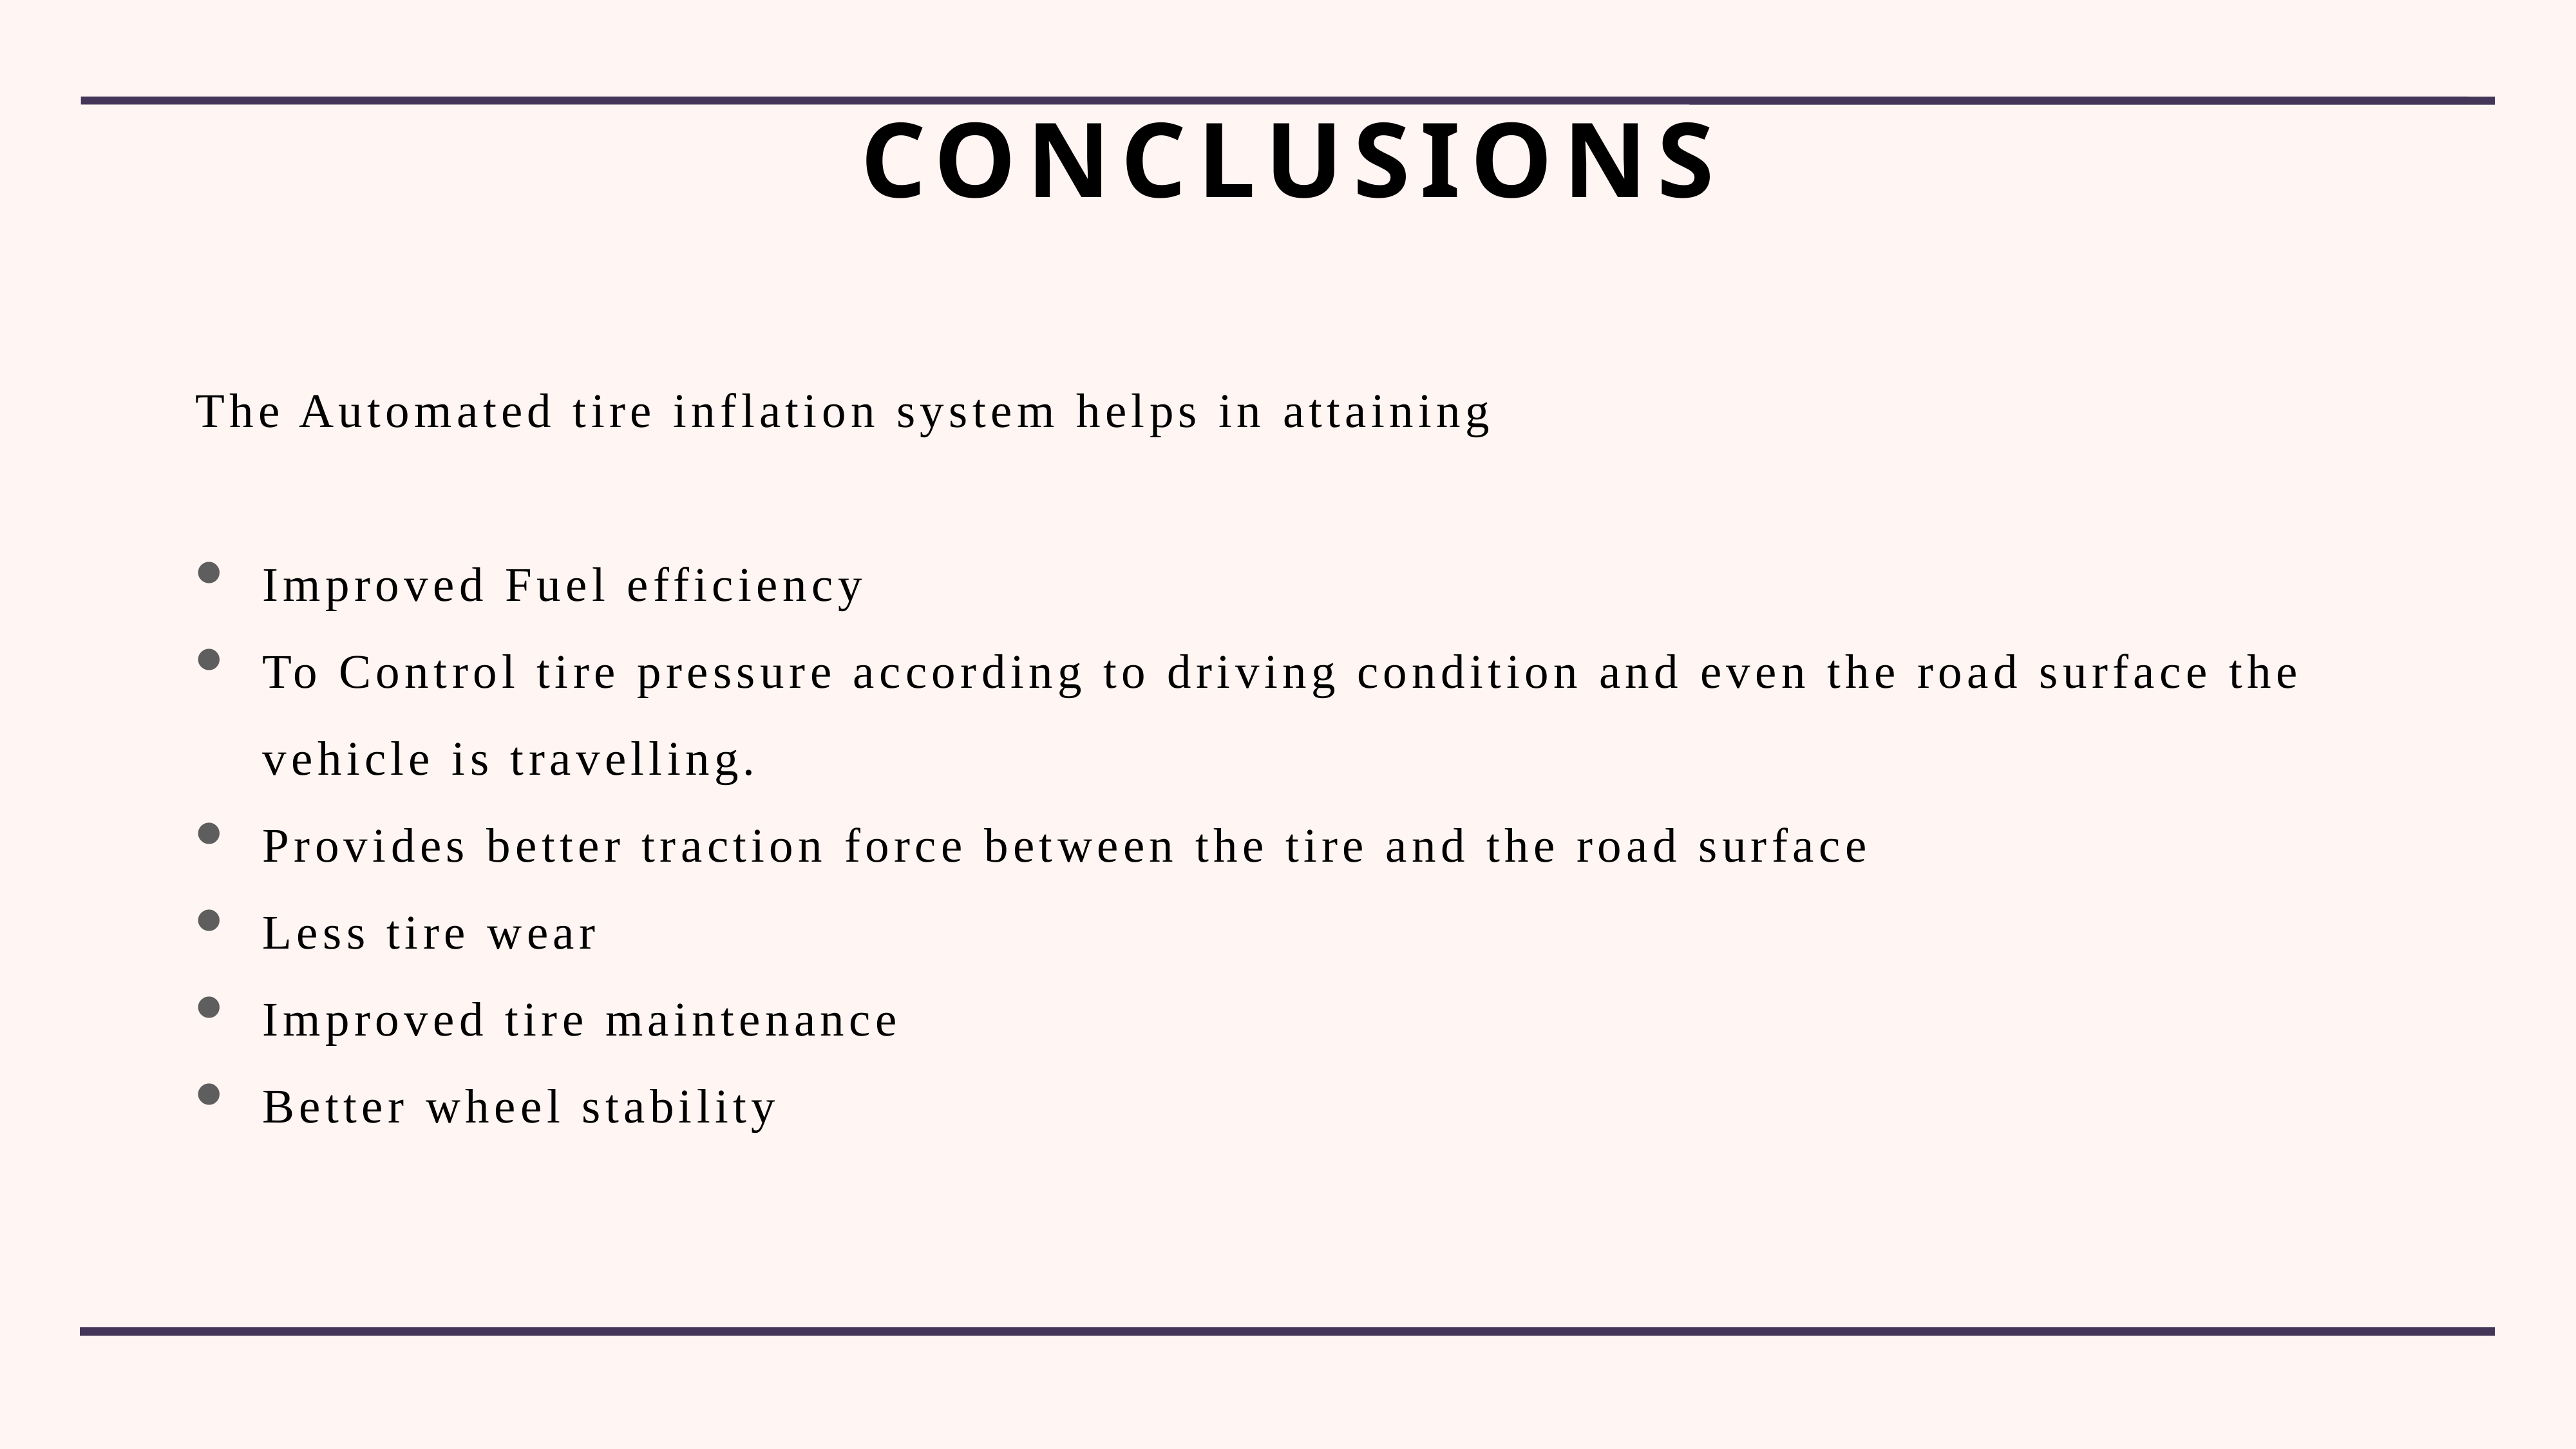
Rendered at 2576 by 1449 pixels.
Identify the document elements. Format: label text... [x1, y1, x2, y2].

list The Automated tire inflation system helps in attaining Improved Fuel efficiency To Control tire pressure according to driving condition and even the road surface the vehicle is travelling. Provides better traction force between the tire and the road surface Less tire wear Improved tire maintenance Better wheel stability [189, 345, 2325, 1245]
title CONCLUSIONS [128, 102, 2448, 262]
